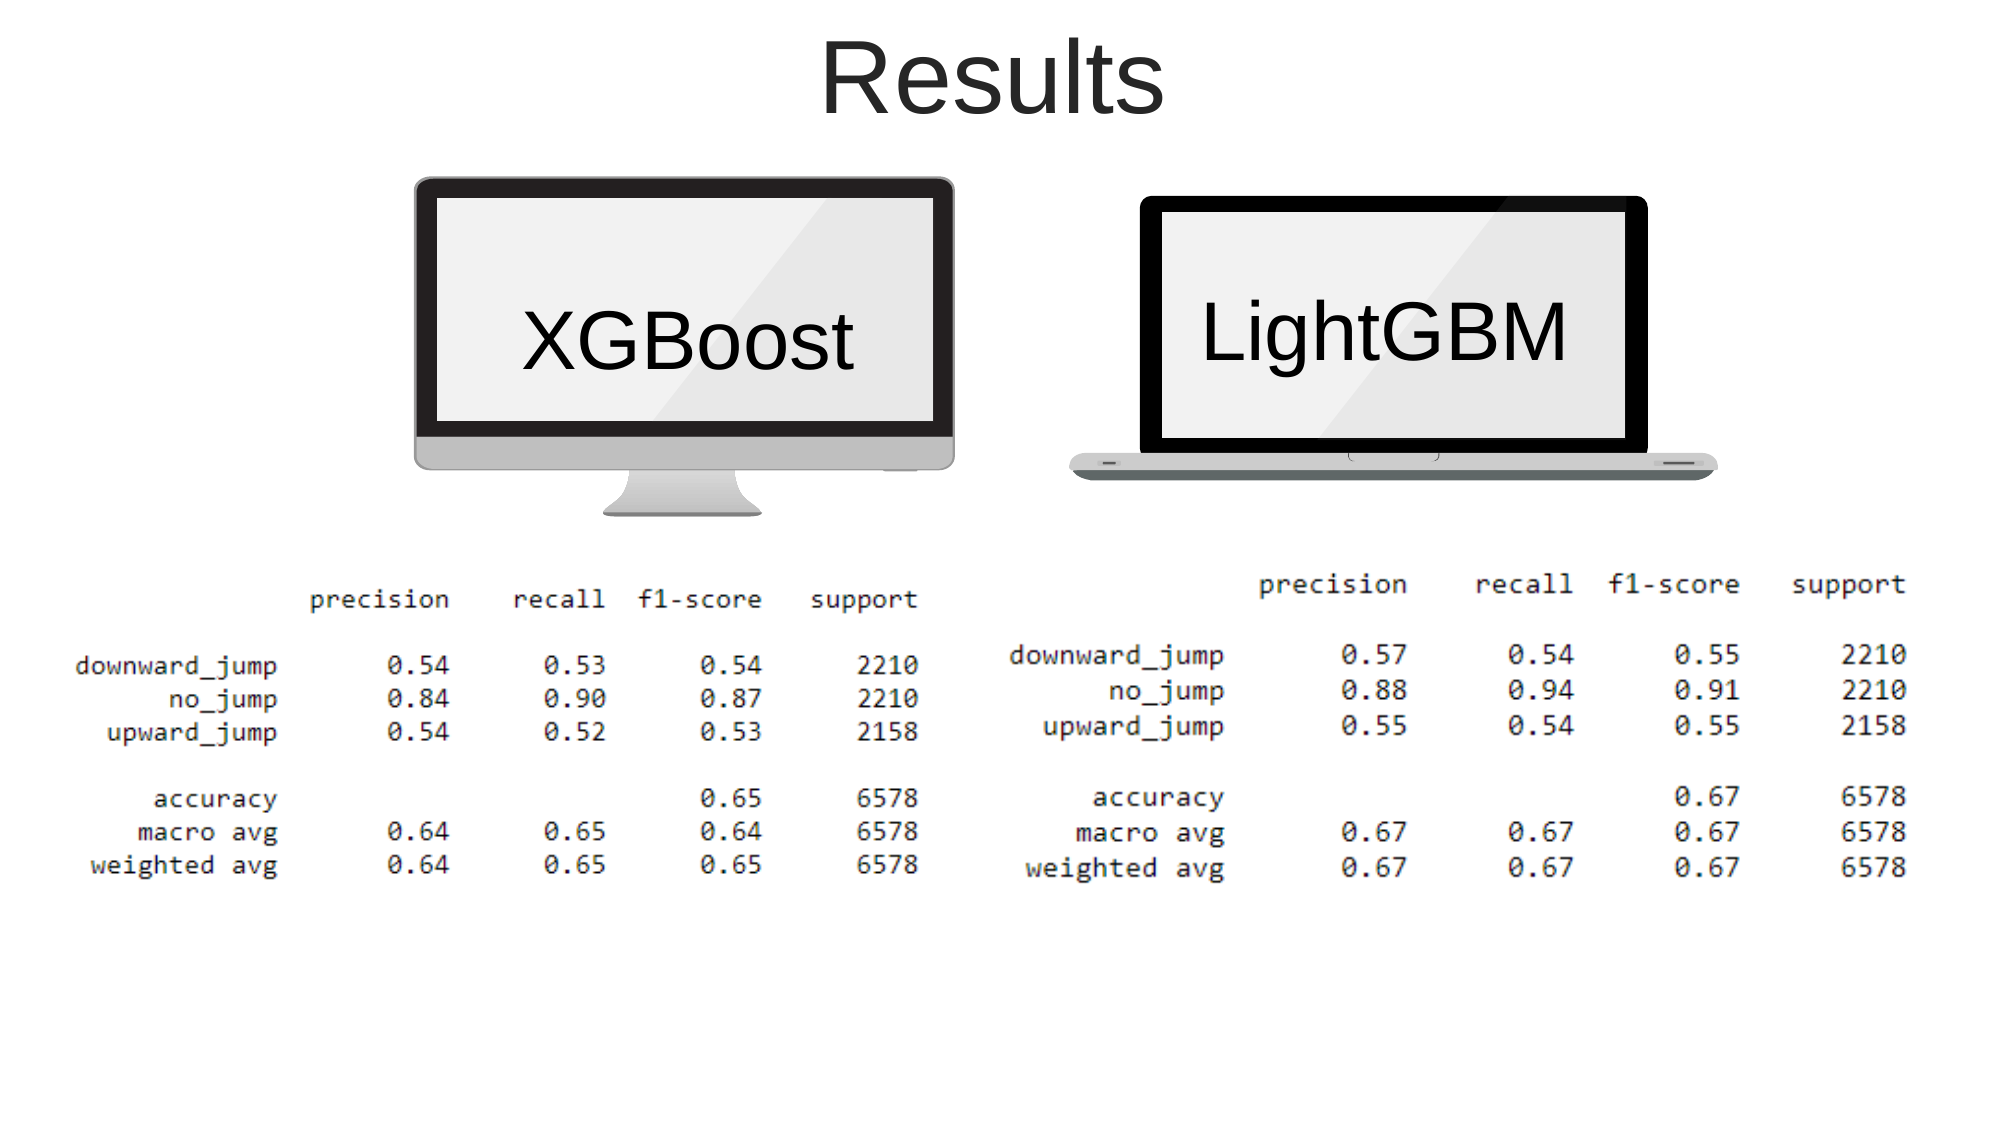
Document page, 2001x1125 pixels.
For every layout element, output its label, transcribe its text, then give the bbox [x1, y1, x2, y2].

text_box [411, 174, 958, 519]
picture [995, 562, 1948, 897]
picture [49, 573, 972, 896]
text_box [1066, 193, 1720, 482]
list Results [43, 20, 1943, 139]
